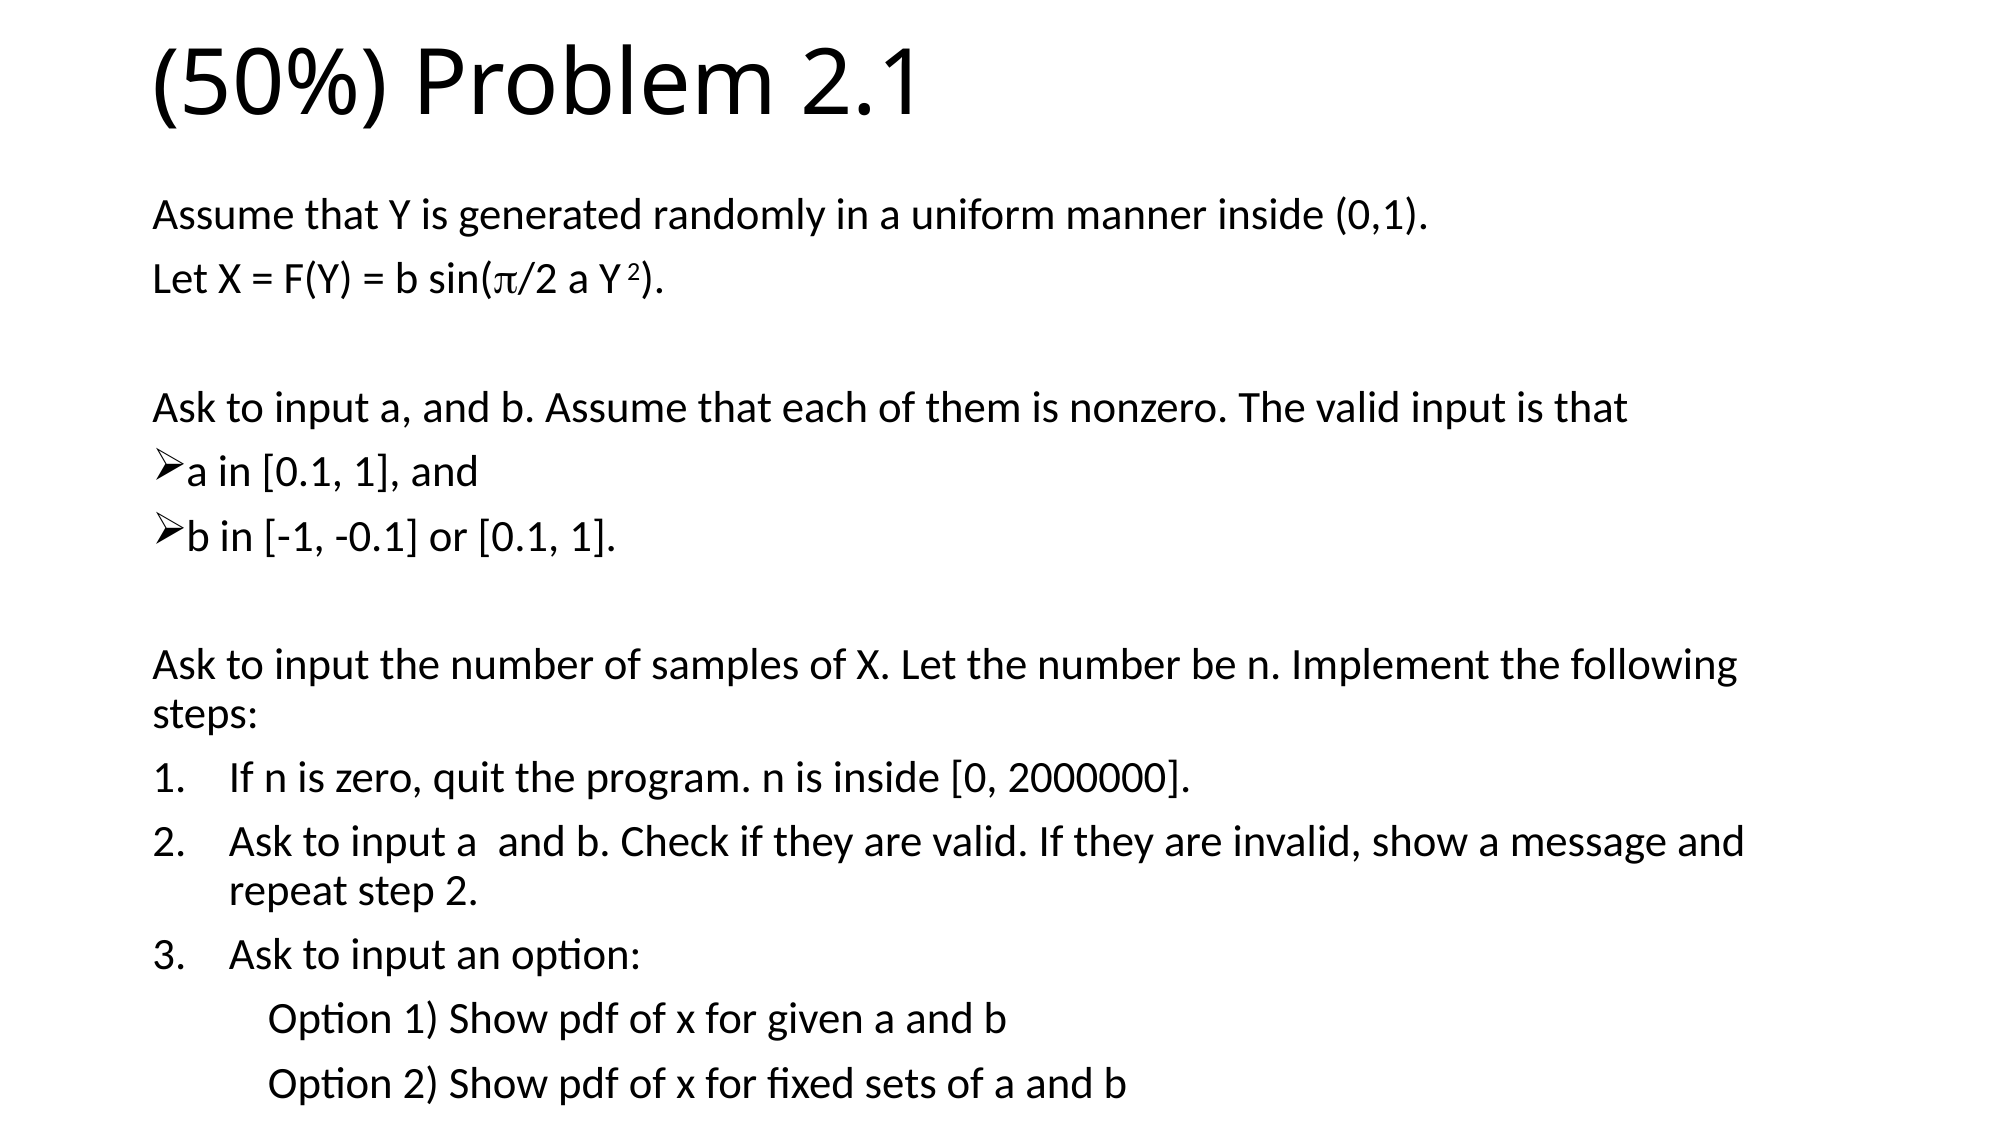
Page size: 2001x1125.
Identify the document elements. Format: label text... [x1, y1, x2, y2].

list Assume that Y is generated randomly in a uniform manner inside (0,1). Let X = F(Y) = b sin(/2 a Y 2). Ask to input a, and b. Assume that each of them is nonzero. The valid input is that a in [0.1, 1], and b in [-1, -0.1] or [0.1, 1]. Ask to input the number of samples of X. Let the number be n. Implement the following steps: If n is zero, quit the program. n is inside [0, 2000000]. Ask to input a and b. Check if they are valid. If they are invalid, show a message and repeat step 2. Ask to input an option: Option 1) Show pdf of x for given a and b Option 2) Show pdf of x for fixed sets of a and b [137, 182, 1863, 1125]
title (50%) Problem 2.1 [137, 0, 1863, 182]
